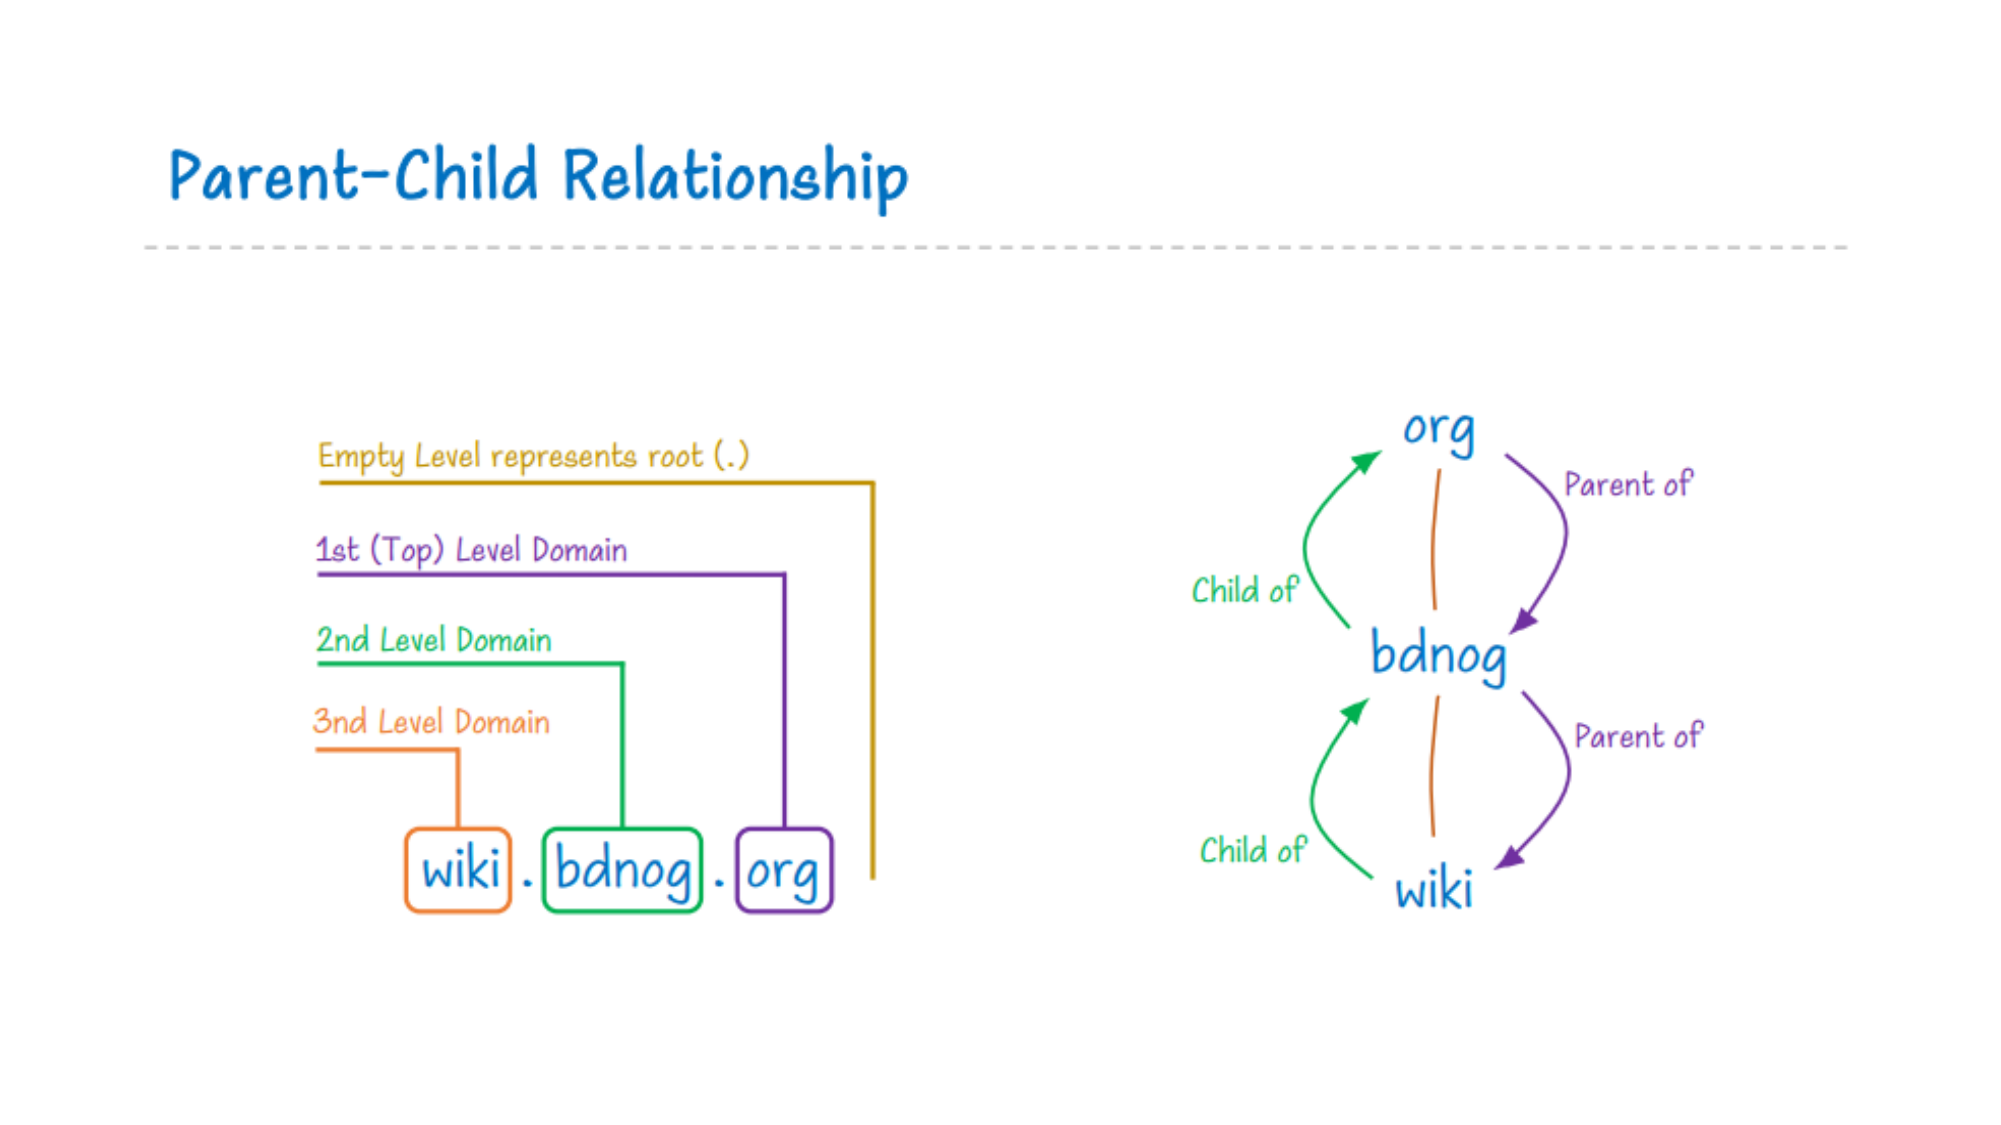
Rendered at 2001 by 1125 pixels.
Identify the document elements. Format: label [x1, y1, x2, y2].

picture [102, 125, 1895, 1021]
